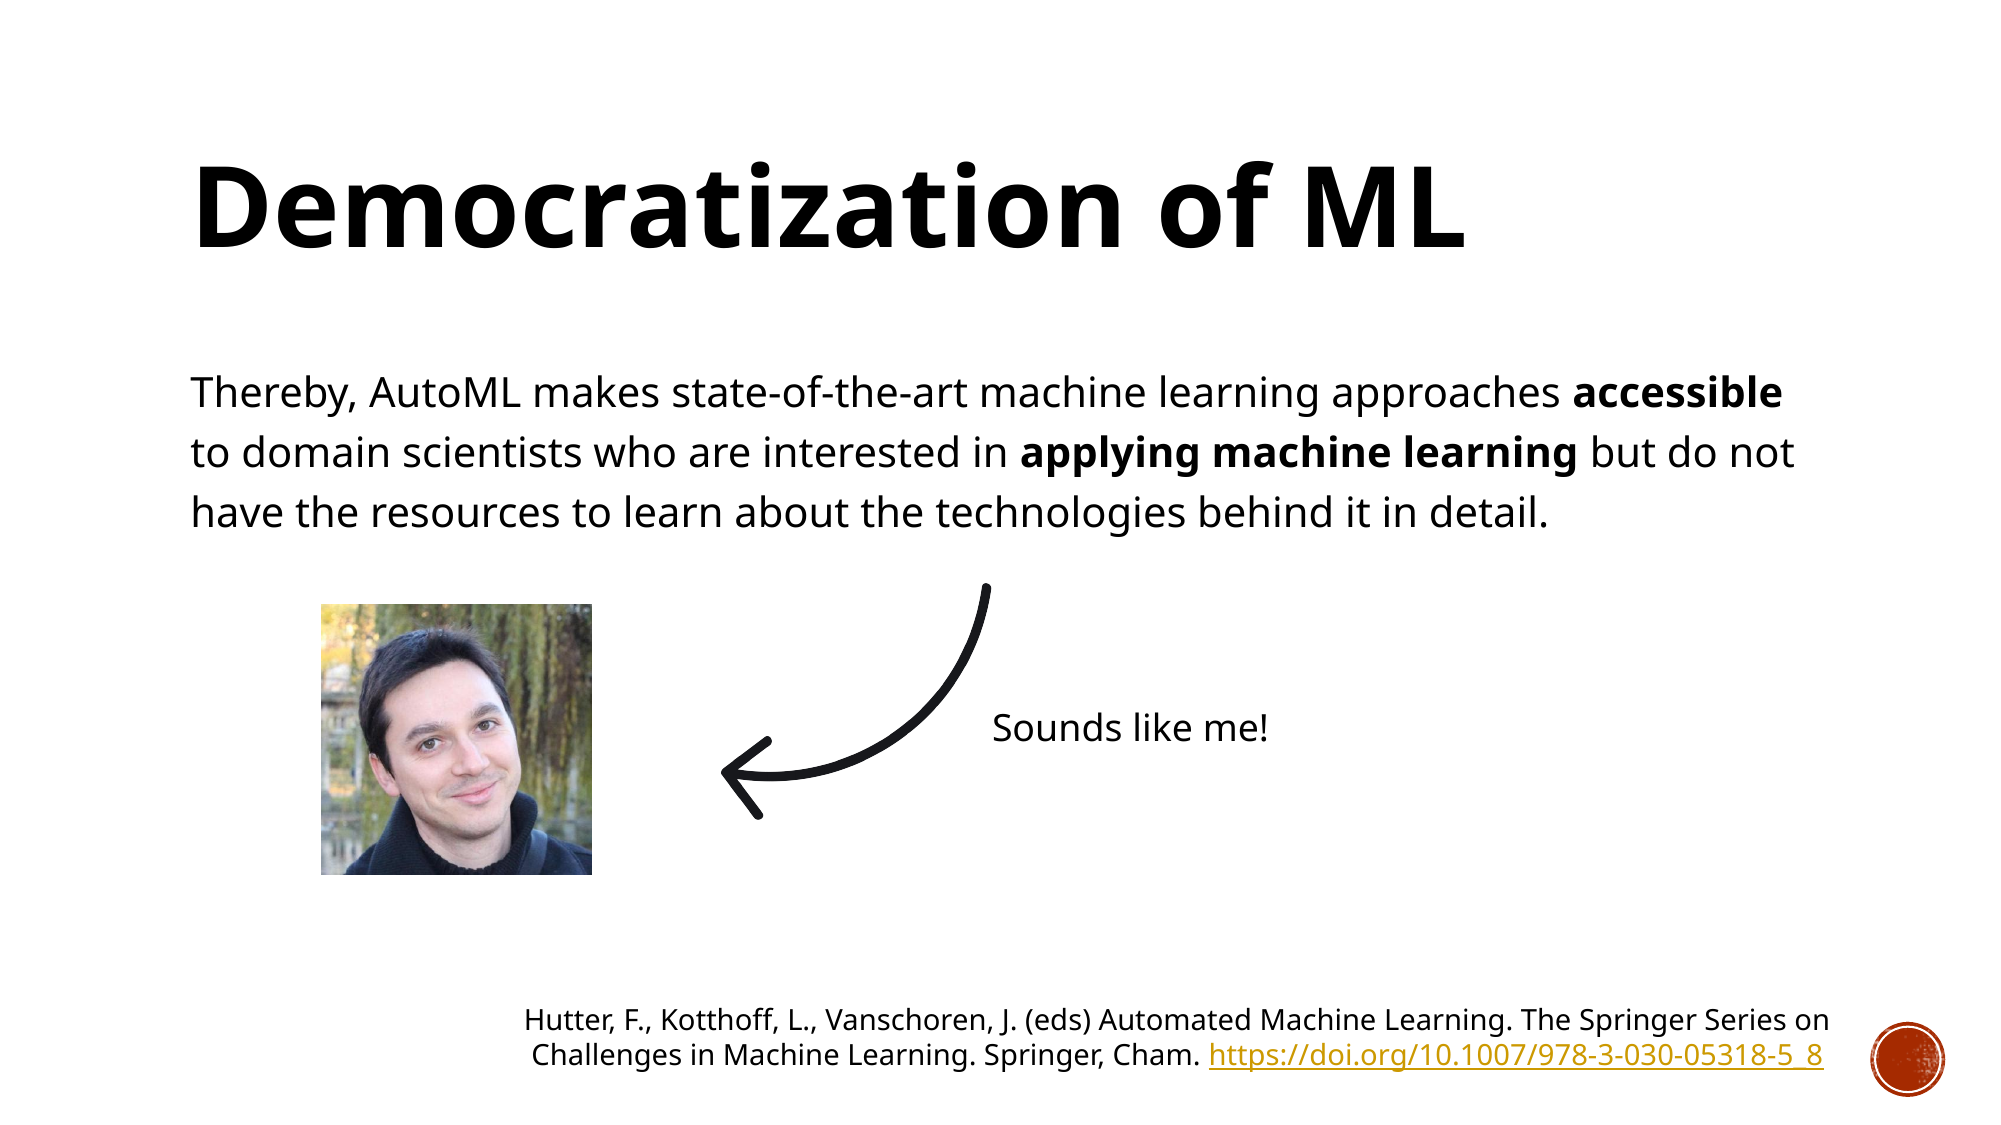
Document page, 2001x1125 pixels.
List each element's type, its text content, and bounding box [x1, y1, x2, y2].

picture [711, 530, 994, 862]
picture [321, 604, 592, 875]
list Thereby, AutoML makes state-of-the-art machine learning approaches accessible to domain scientists who are interested in applying machine learning but do not have the resources to learn about the technologies behind it in detail. [175, 348, 1826, 1013]
text_box Hutter, F., Kotthoff, L., Vanschoren, J. (eds) Automated Machine Learning. The Springer Series on Challenges in Machine Learning. Springer, Cham. https://doi.org/10.1007/978-3-030-05318-5_8 [419, 993, 1846, 1125]
title Democratization of ML [175, 79, 1826, 344]
text_box Sounds like me! [997, 696, 1365, 757]
